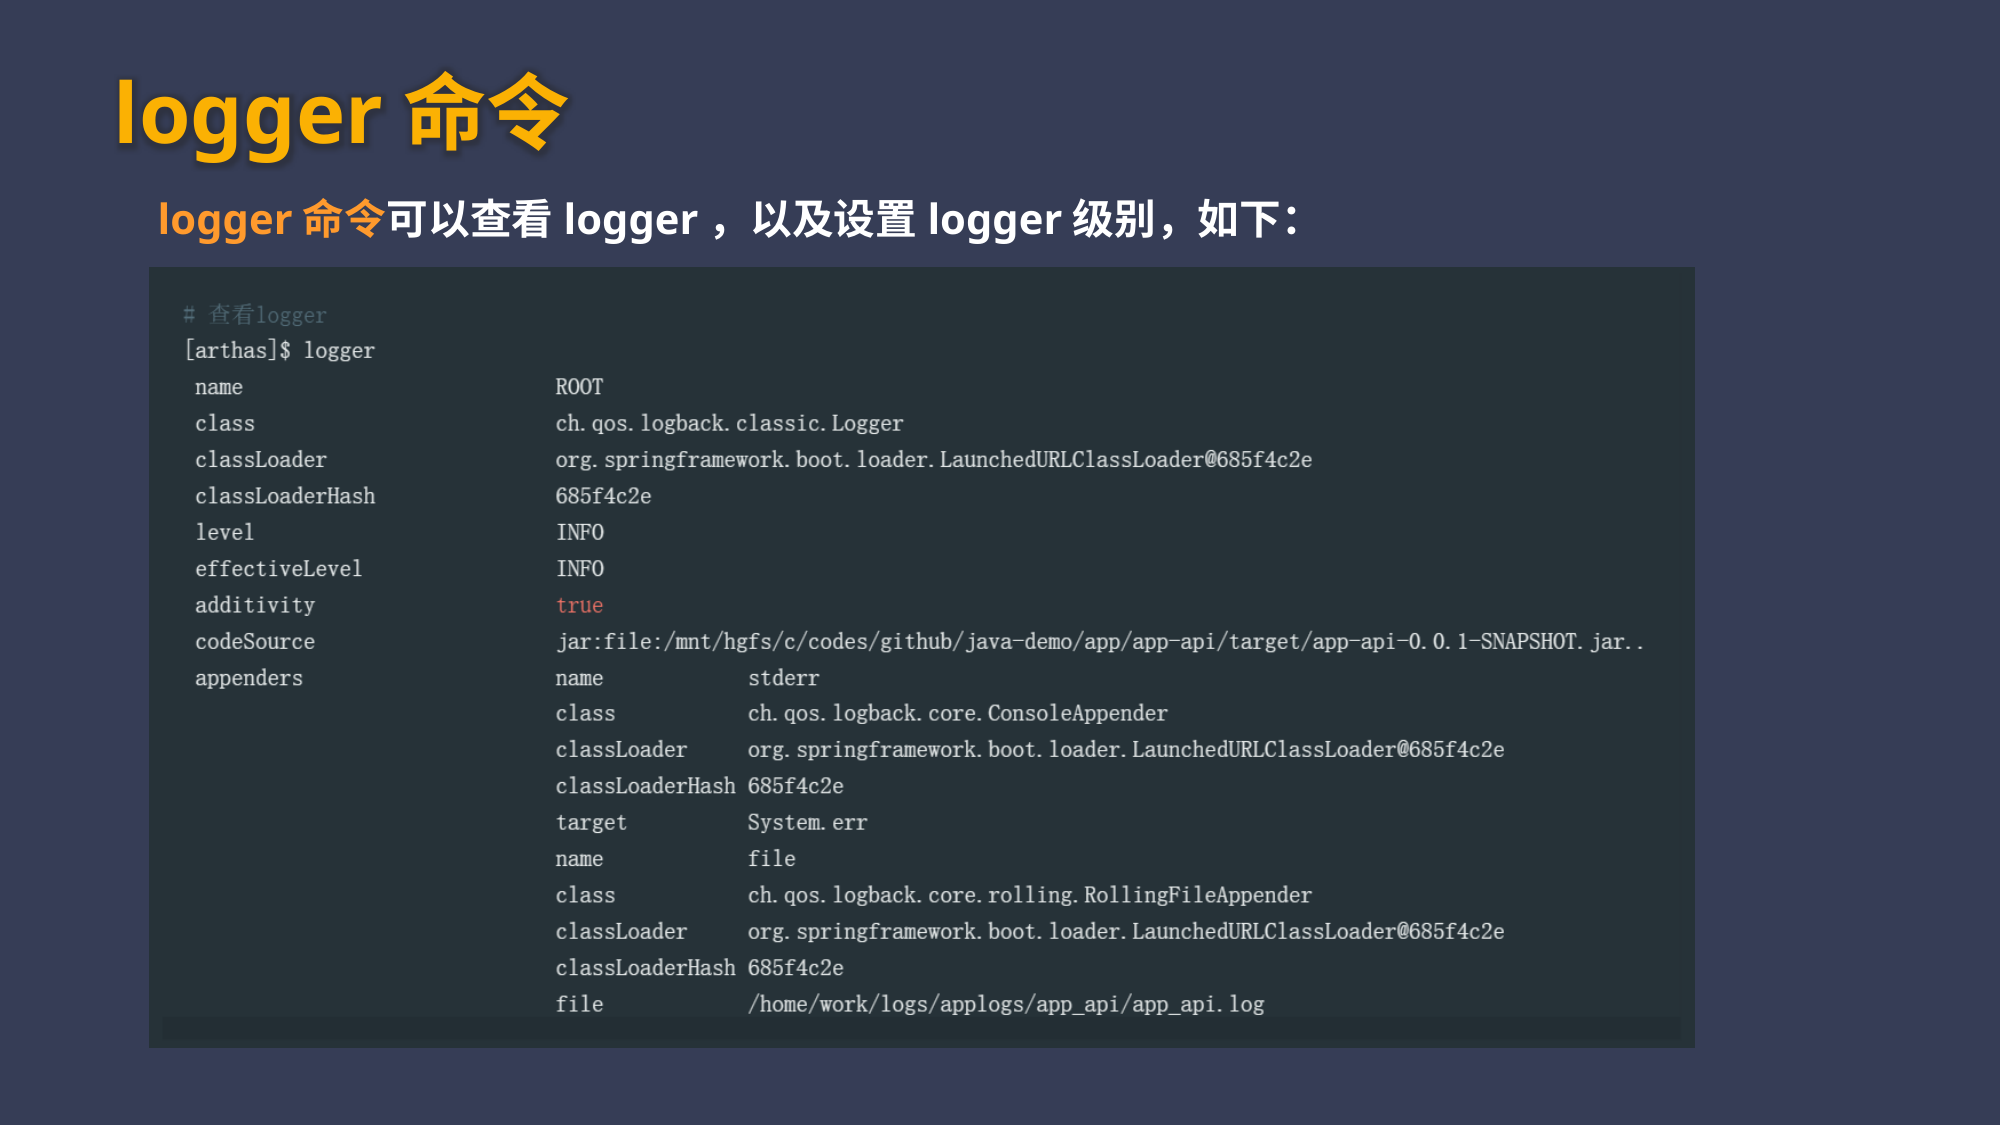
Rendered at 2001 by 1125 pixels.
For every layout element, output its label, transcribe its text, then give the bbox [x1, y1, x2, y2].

text_box logger命令 [102, 7, 1848, 213]
text_box logger命令可以查看logger，以及设置logger级别，如下： [149, 184, 1433, 252]
picture [149, 266, 1695, 1048]
